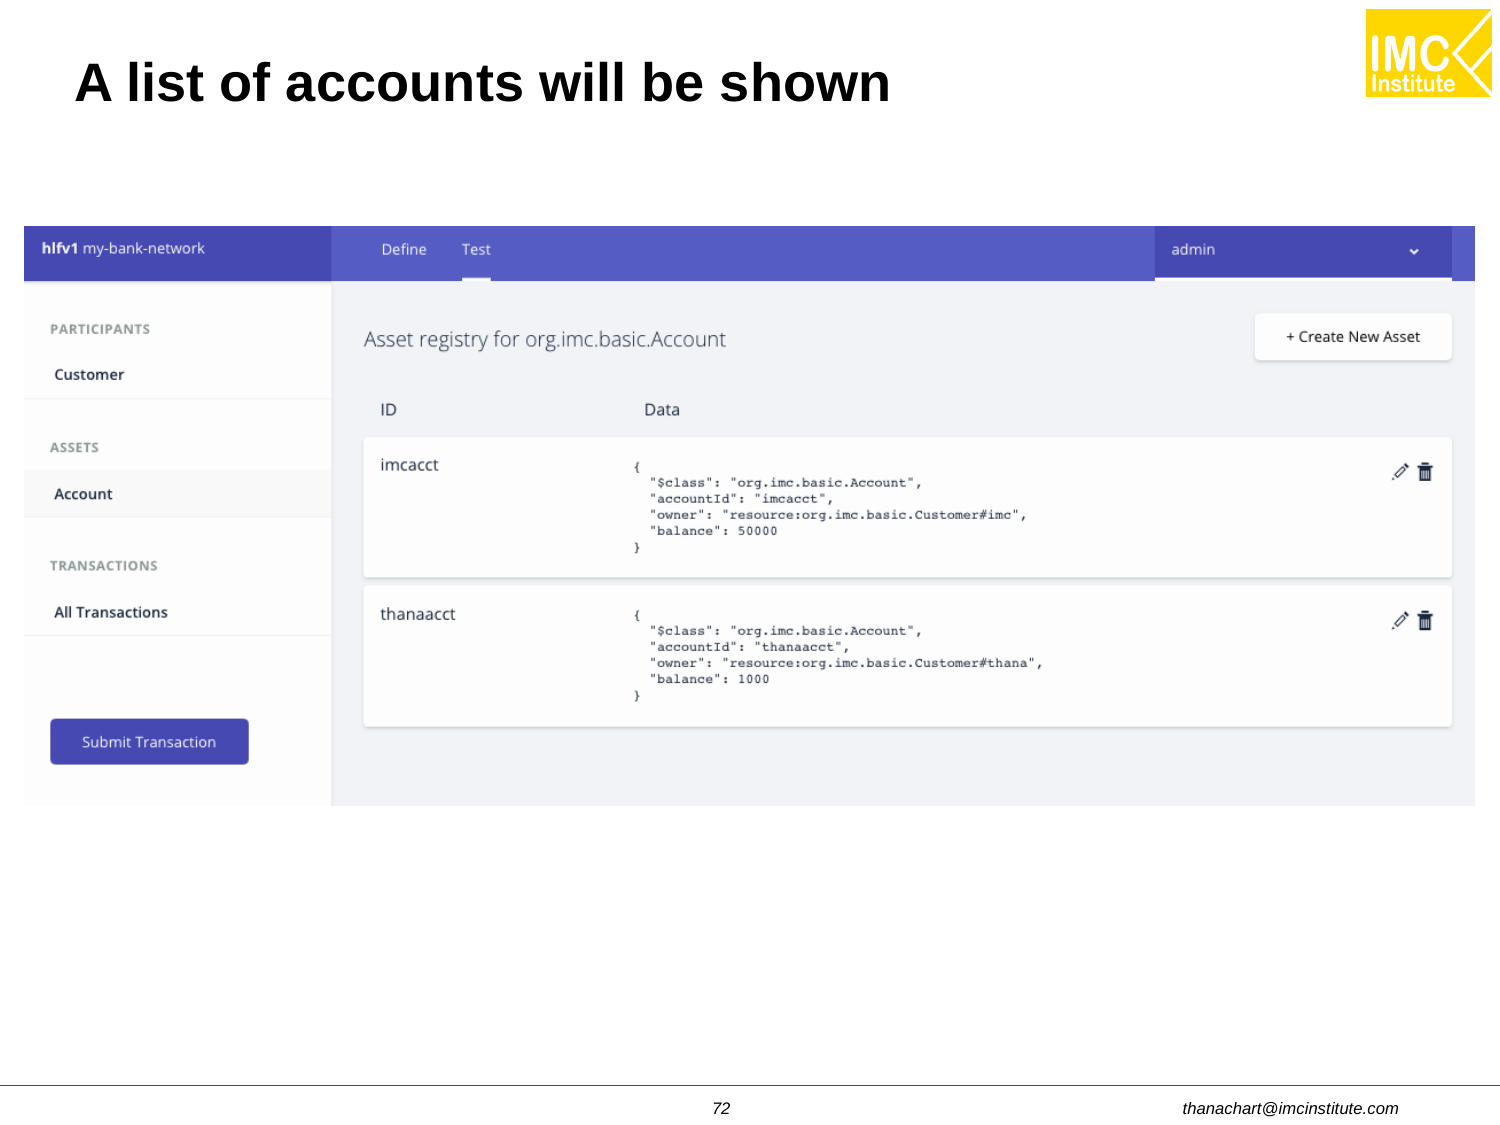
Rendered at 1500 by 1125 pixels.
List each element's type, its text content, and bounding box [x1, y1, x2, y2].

picture [24, 226, 1476, 806]
picture [1366, 9, 1492, 97]
text_box A list of accounts will be shown [59, 47, 1470, 202]
